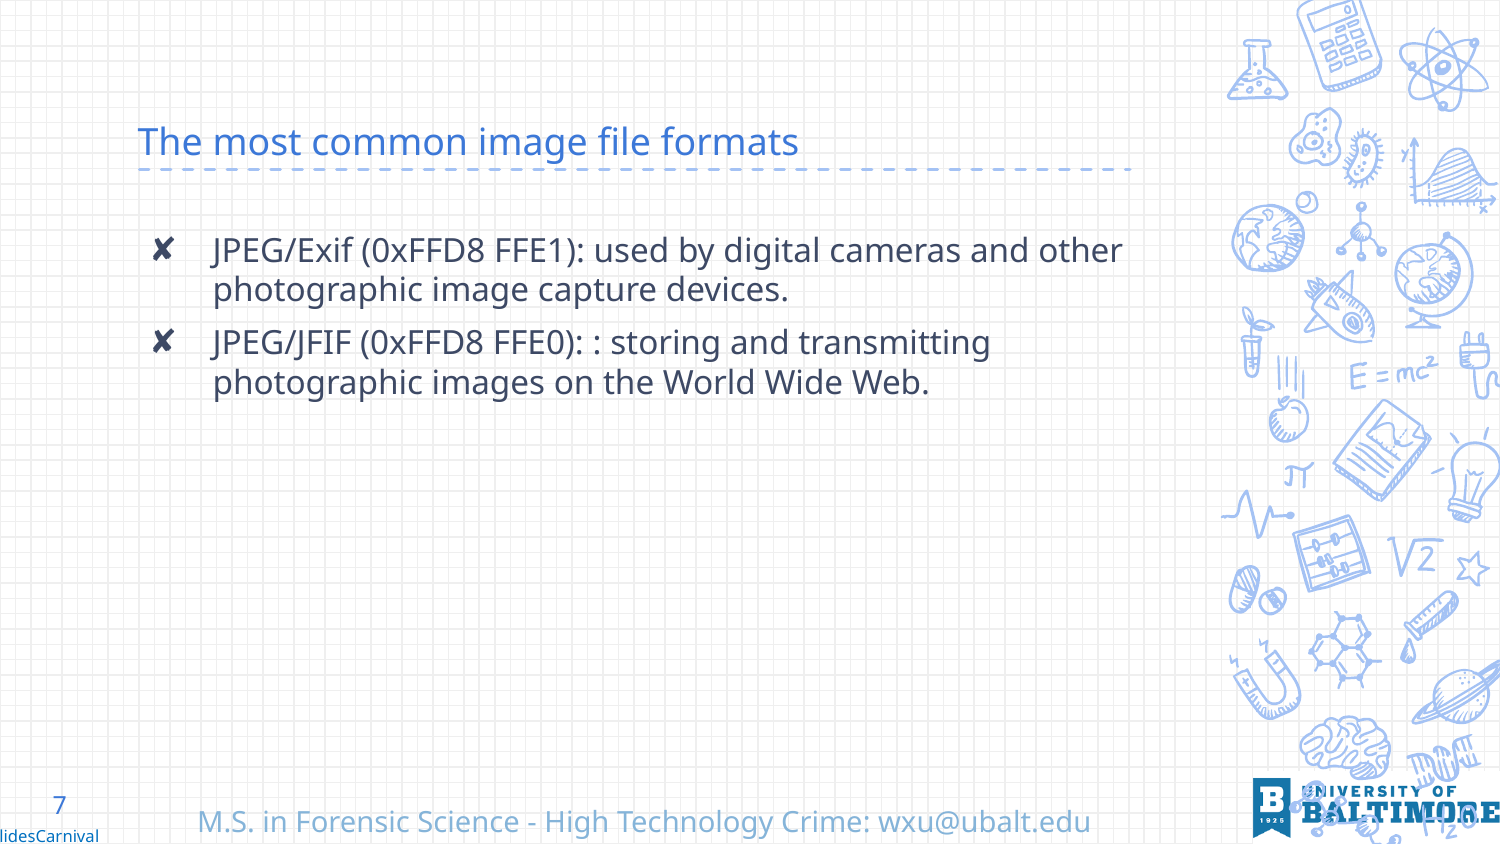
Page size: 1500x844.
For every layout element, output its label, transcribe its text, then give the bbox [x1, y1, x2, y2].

slide_number 7 [14, 774, 105, 840]
picture [1253, 771, 1500, 844]
picture [1365, 817, 1376, 833]
title The most common image file formats [122, 36, 1130, 178]
picture [1316, 786, 1321, 797]
picture [1327, 813, 1336, 822]
list JPEG/Exif (0xFFD8 FFE1): used by digital cameras and other photographic image capture devices. JPEG/JFIF (0xFFD8 FFE0): : storing and transmitting photographic images on the World Wide Web. [122, 213, 1219, 806]
